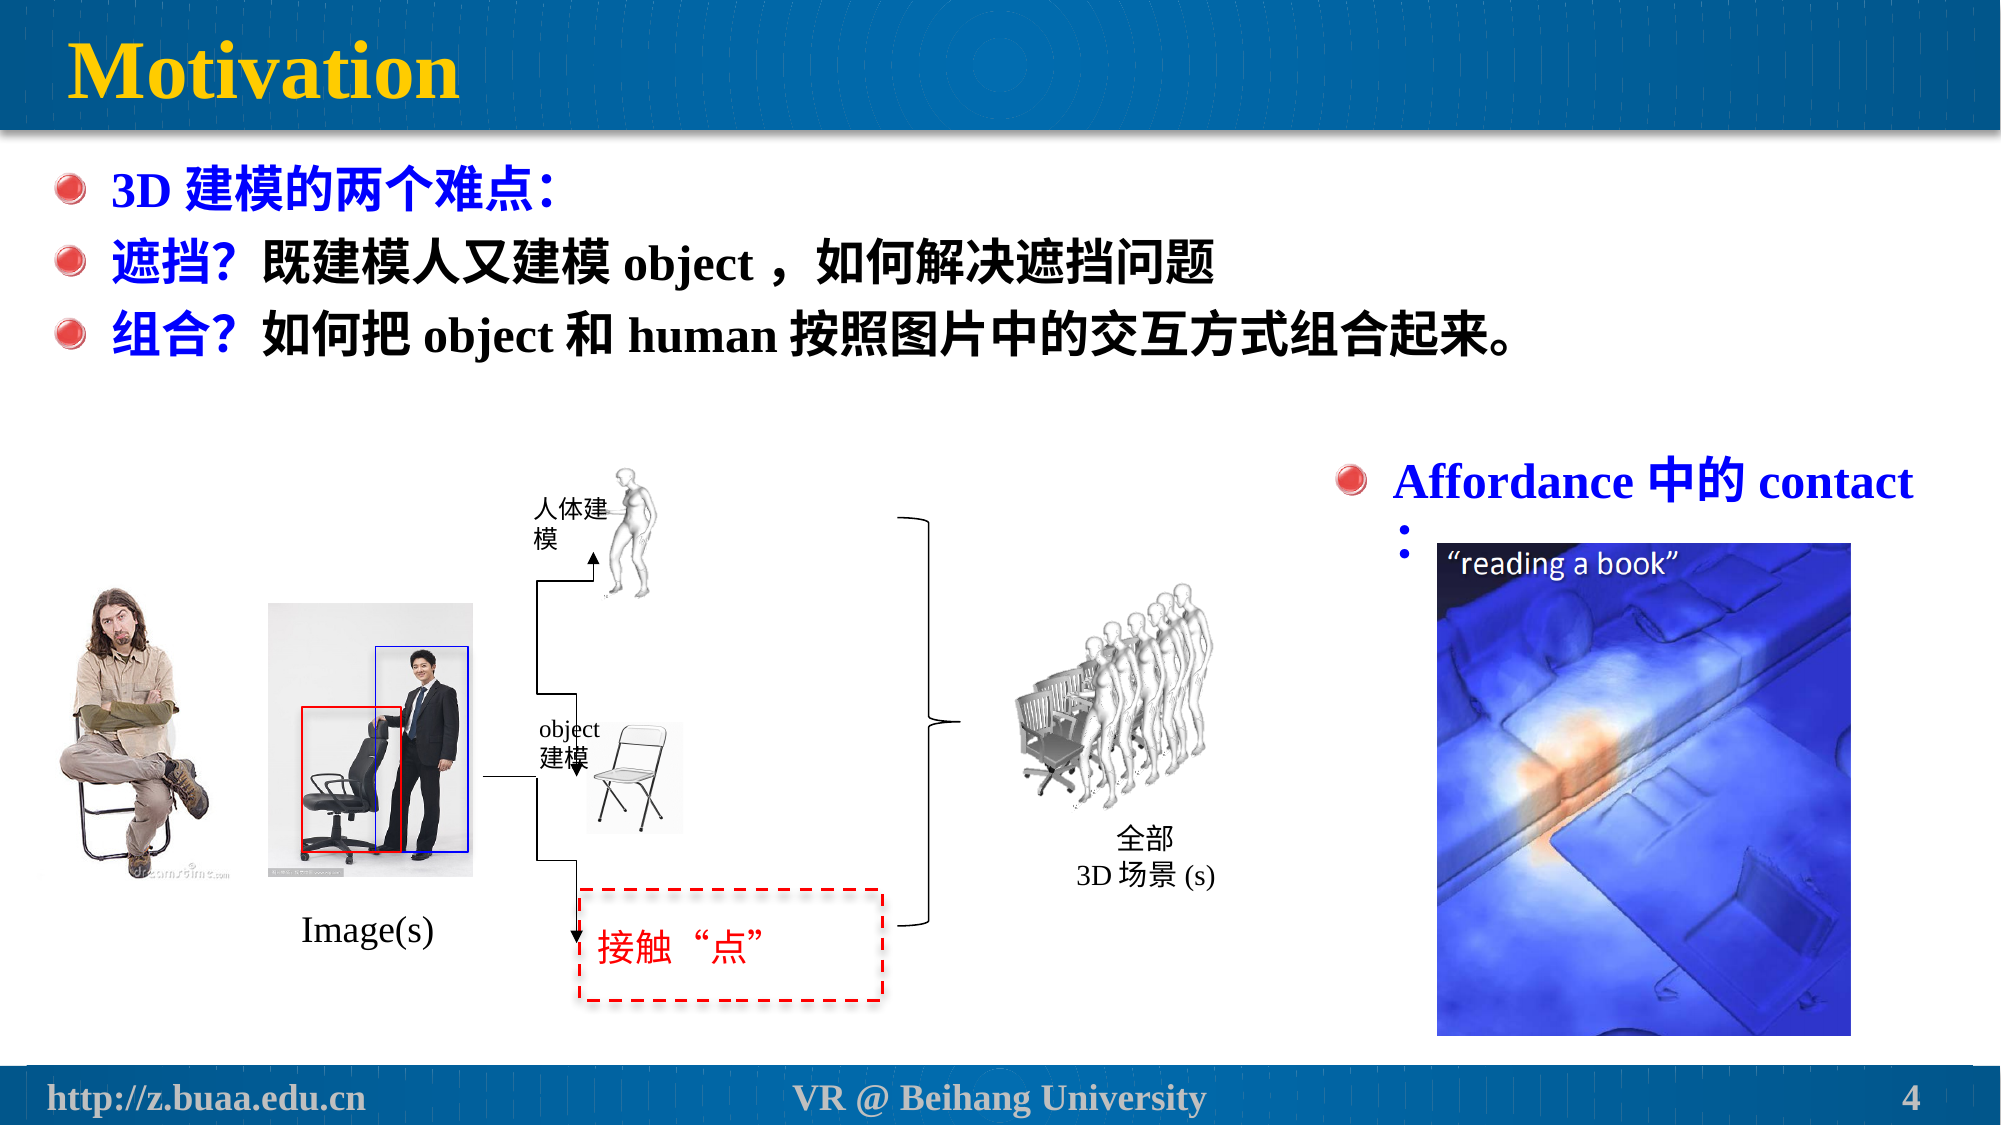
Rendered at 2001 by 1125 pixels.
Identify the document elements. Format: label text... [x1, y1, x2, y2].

picture [52, 315, 88, 351]
picture [586, 722, 684, 834]
picture [52, 170, 88, 206]
text_box [579, 889, 884, 1001]
picture [52, 242, 88, 278]
text_box object建模 [524, 727, 580, 781]
text_box 接触“点” [887, 916, 953, 977]
title Motivation [52, 11, 1940, 118]
picture [1436, 543, 1851, 1036]
text_box [897, 517, 961, 926]
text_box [473, 840, 640, 881]
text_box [473, 673, 640, 715]
picture [513, 455, 673, 616]
list 3D建模的两个难点： 遮挡？既建模人又建模object，如何解决遮挡问题 组合？如何把object和human按照图片中的交互方式组合起来。 [37, 150, 1863, 392]
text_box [986, 567, 1266, 900]
text_box Affordance中的contact ： [1318, 441, 1969, 519]
picture [25, 572, 231, 881]
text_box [267, 603, 503, 981]
picture [1333, 461, 1369, 497]
